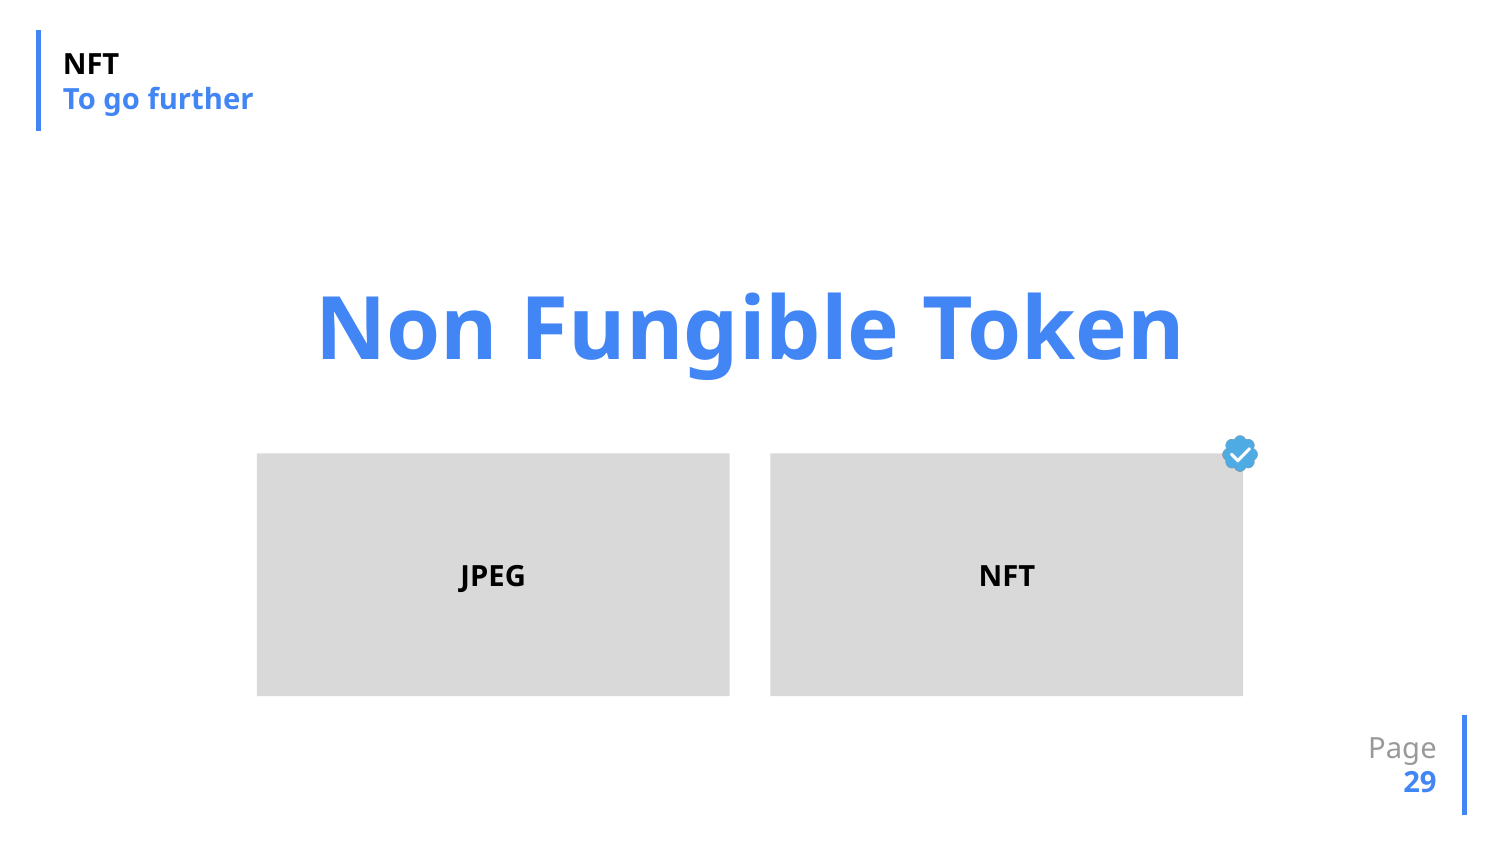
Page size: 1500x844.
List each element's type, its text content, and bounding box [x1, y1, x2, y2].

text_box NFT [770, 453, 1244, 697]
text_box JPEG [256, 453, 730, 697]
text_box Non Fungible Token [221, 256, 1279, 392]
text_box Page [1246, 714, 1452, 815]
text_box NFT To go further [47, 30, 662, 130]
slide_number 29 [1361, 750, 1452, 816]
picture [1200, 431, 1280, 476]
